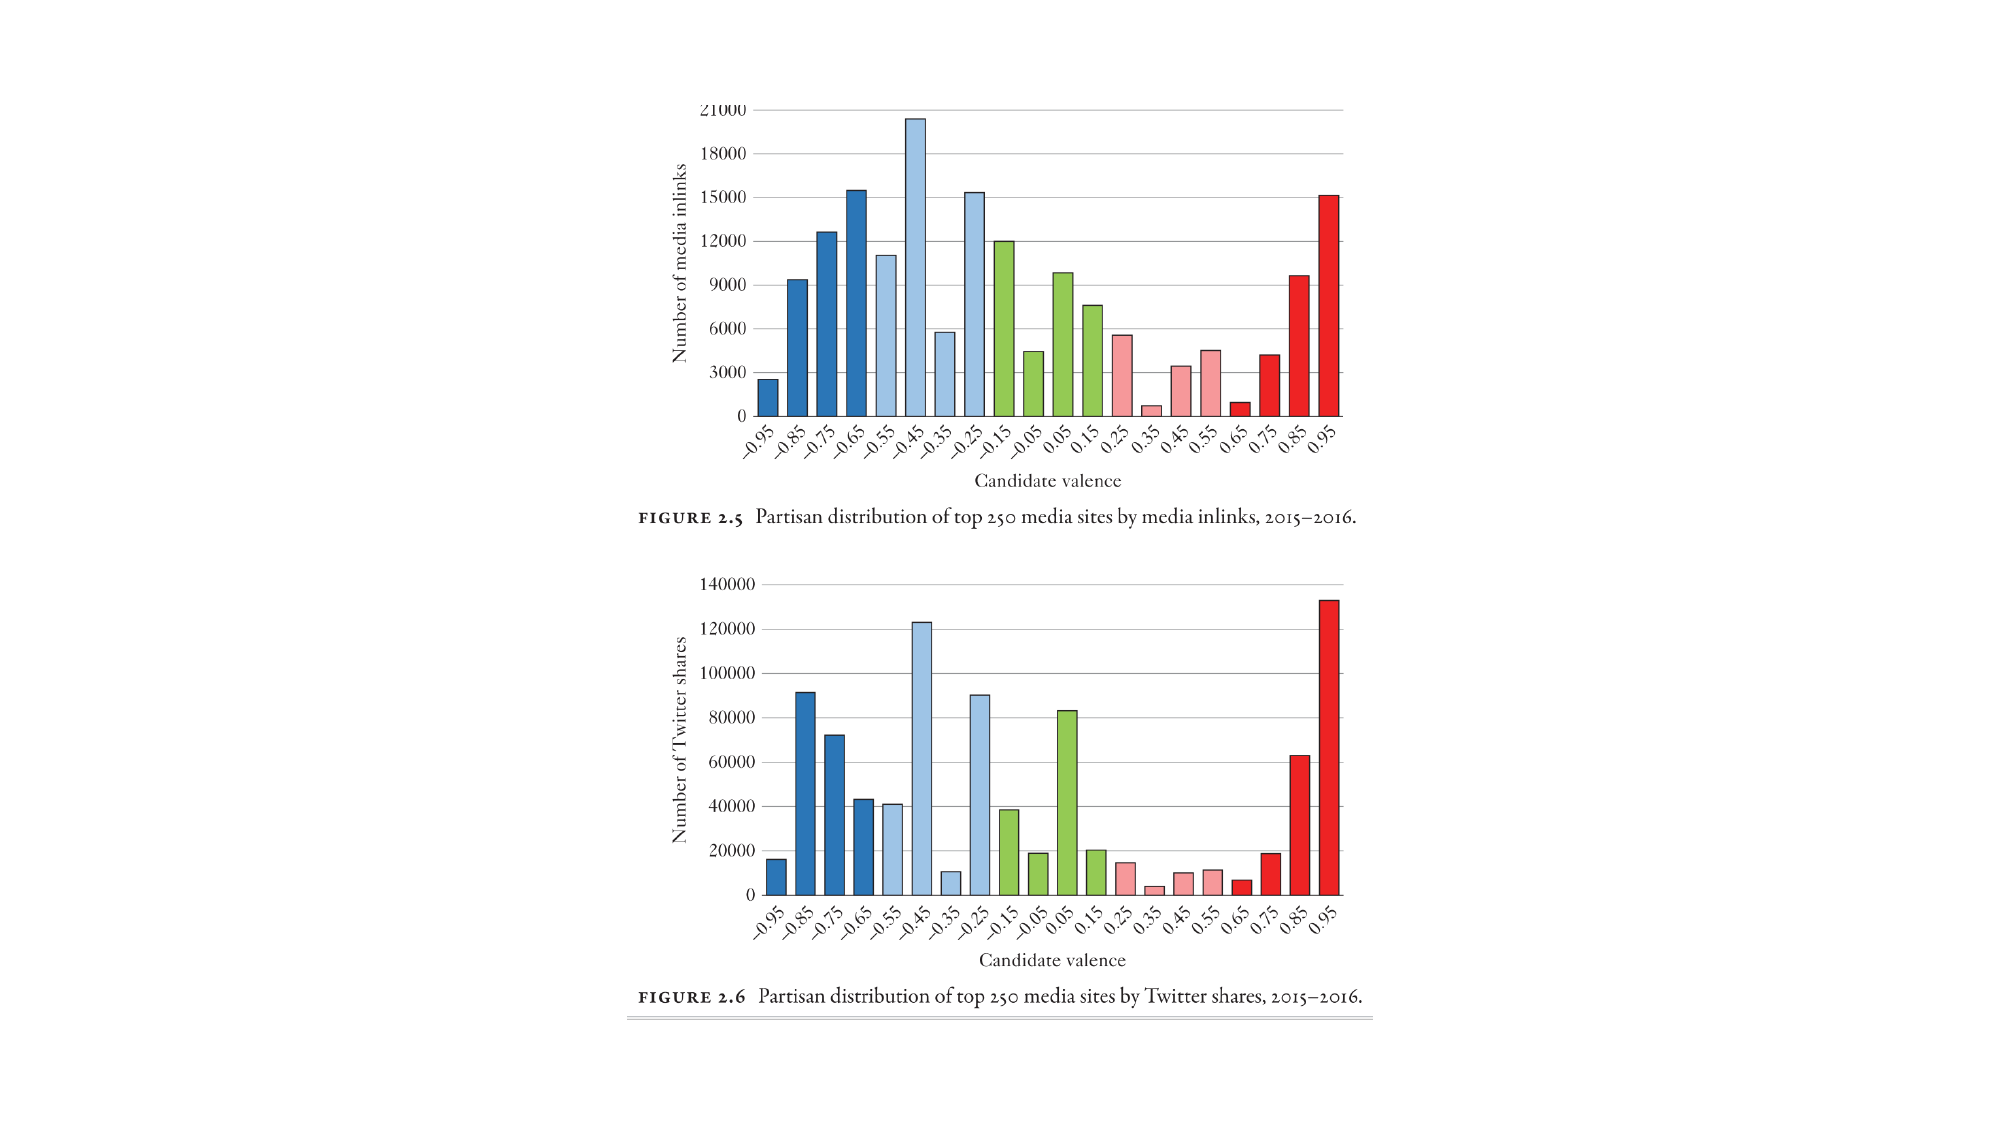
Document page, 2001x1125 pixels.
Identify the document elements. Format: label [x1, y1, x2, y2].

list [627, 105, 1373, 1020]
